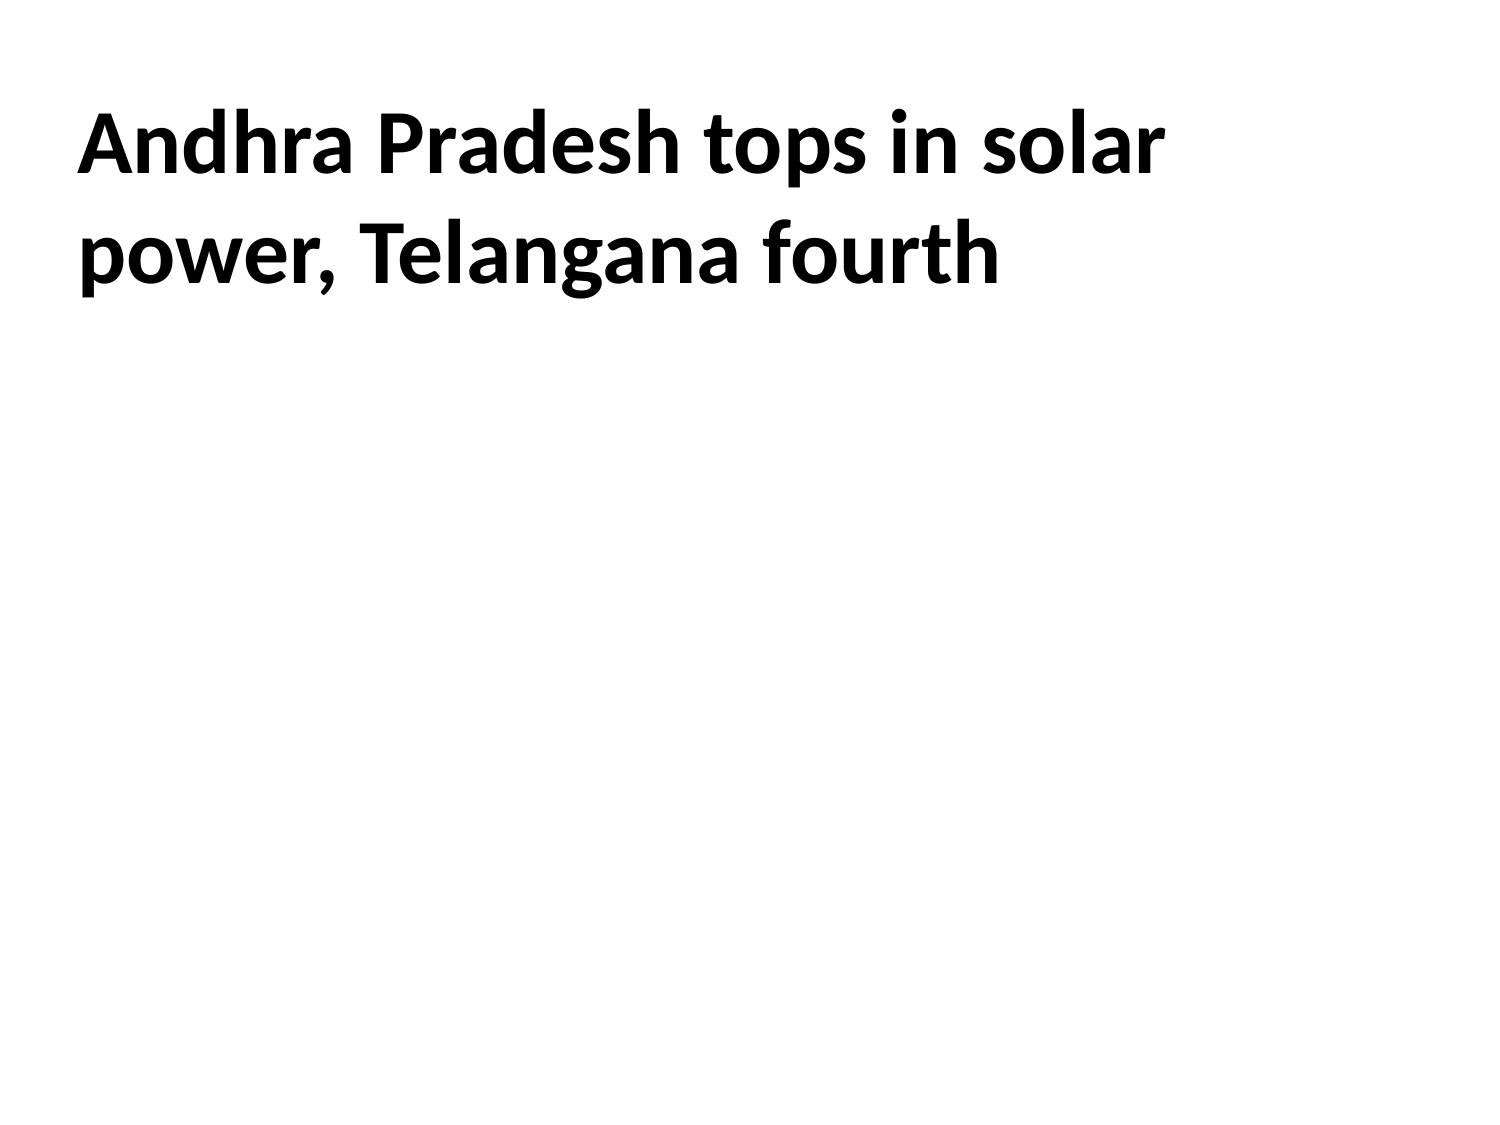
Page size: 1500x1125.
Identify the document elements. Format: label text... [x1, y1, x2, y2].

text_box Andhra Pradesh tops in solar power, Telangana fourth [62, 74, 1450, 310]
